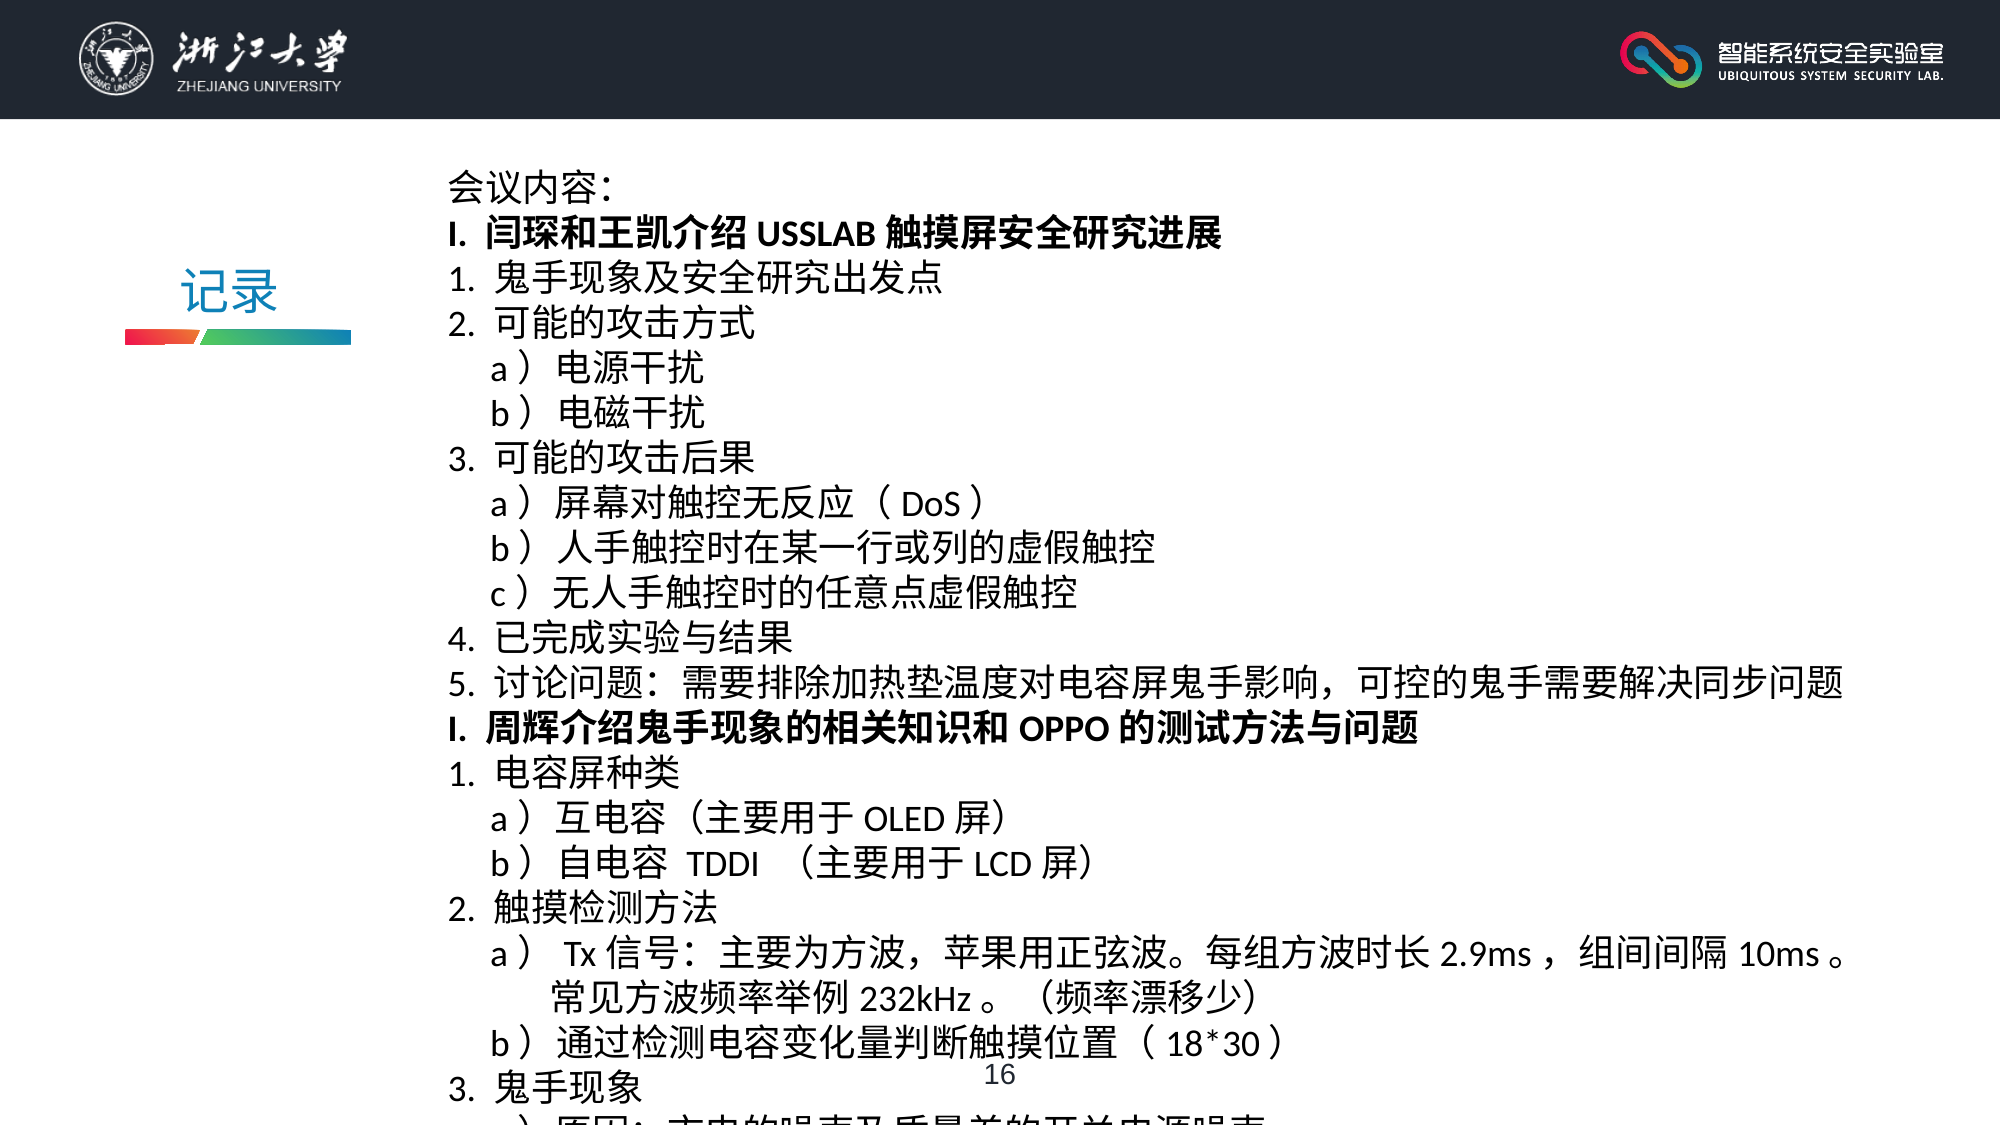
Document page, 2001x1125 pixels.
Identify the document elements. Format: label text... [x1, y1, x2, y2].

list 记录 [92, 259, 367, 341]
text_box 会议内容： I. 闫琛和王凯介绍USSLAB触摸屏安全研究进展 1. 鬼手现象及安全研究出发点 2. 可能的攻击方式 a）电源干扰 b）电磁干扰 3. 可能的攻击后果 a）屏幕对触控无反应（DoS） b）人手触控时在某一行或列的虚假触控 c）无人手触控时的任意点虚假触控 4. 已完成实验与结果 5. 讨论问题：需要排除加热垫温度对电容屏鬼手影响，可控的鬼手需要解决同步问题 I. 周辉介绍鬼手现象的相关知识和OPPO的测试方法与问题 1. 电容屏种类 a）互电容（主要用于OLED屏） b）自电容 TDDI （主要用于LCD屏） 2. 触摸检测方法 a）Tx信号：主要为方波，苹果用正弦波。每组方波时长2.9ms，组间间隔10ms。 常见方波频率举例232kHz。（频率漂移少） b）通过检测电容变化量判断触摸位置（18*30） 3. 鬼手现象 a）原因：市电的噪声及质量差的开关电源噪声 b）对直流电源影响：高频干扰（例如52 105 158 210k）及其谐波，甚至高频的宽频带底噪 c）对电容屏影响：主要改变了GND，要改Tx比较困难 d）对电容测量影响：改变电容值，可正可负 c）特别强况：手未触碰屏幕时（1-2s）的鬼手现象发生于触摸屏的idle模式 4. 现有鬼手抵御方案 a）Rx加滤波（效果一般） b）IC驱动电压提升（例如内部倍压，3V->6V） c）Tx跳频（例如93~246kHz间的8个频点），无法抵御高底噪 d）IC内部固件滤波算法（较简单） 5. OPPO鬼手重现方法及问题 a）收集差的充电器 b）用信号发生器在USB的GND上注入白噪声(手触摸) c）模拟电网干扰的交流电，通过变压器升压到220V（无法完全模拟还原） d）日光灯的电磁干扰无法有效模拟 [432, 156, 2000, 1125]
picture [79, 19, 359, 100]
picture [1604, 15, 1710, 104]
